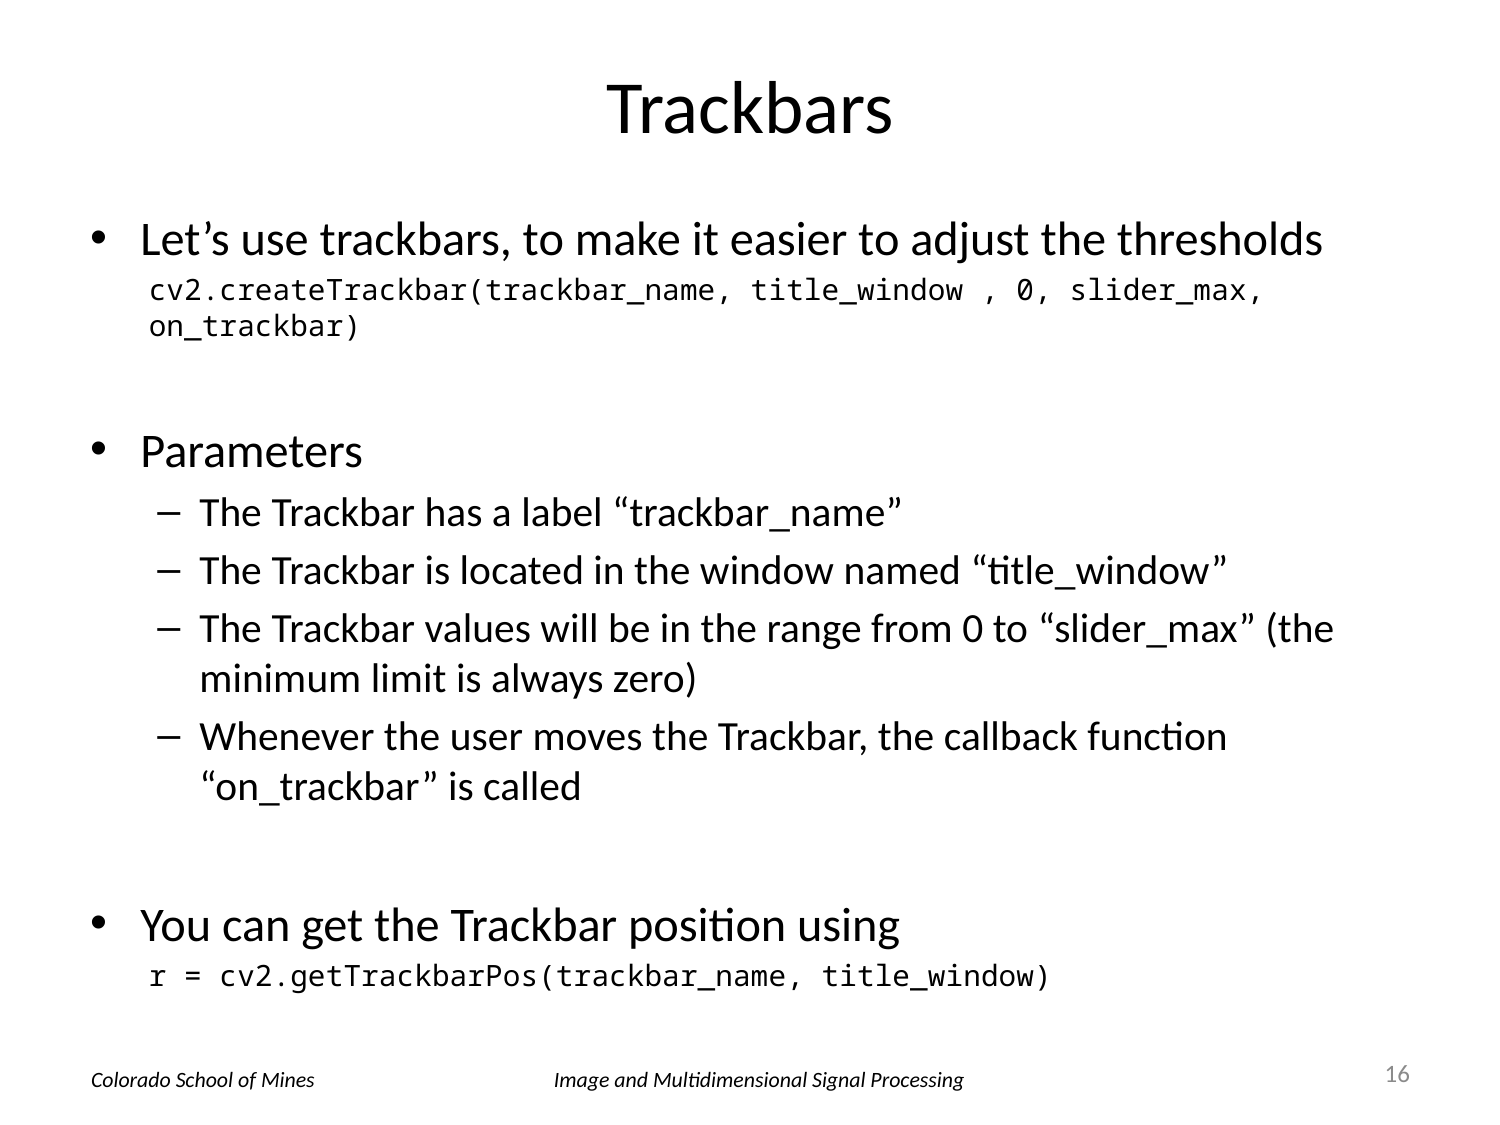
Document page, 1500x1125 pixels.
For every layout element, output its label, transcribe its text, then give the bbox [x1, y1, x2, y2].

title Trackbars [75, 45, 1425, 163]
list Let’s use trackbars, to make it easier to adjust the thresholds cv2.createTrackbar(trackbar_name, title_window , 0, slider_max, on_trackbar) Parameters The Trackbar has a label “trackbar_name” The Trackbar is located in the window named “title_window” The Trackbar values will be in the range from 0 to “slider_max” (the minimum limit is always zero) Whenever the user moves the Trackbar, the callback function “on_trackbar” is called You can get the Trackbar position using r = cv2.getTrackbarPos(trackbar_name, title_window) [75, 200, 1425, 1005]
slide_number 16 [1074, 1042, 1425, 1103]
